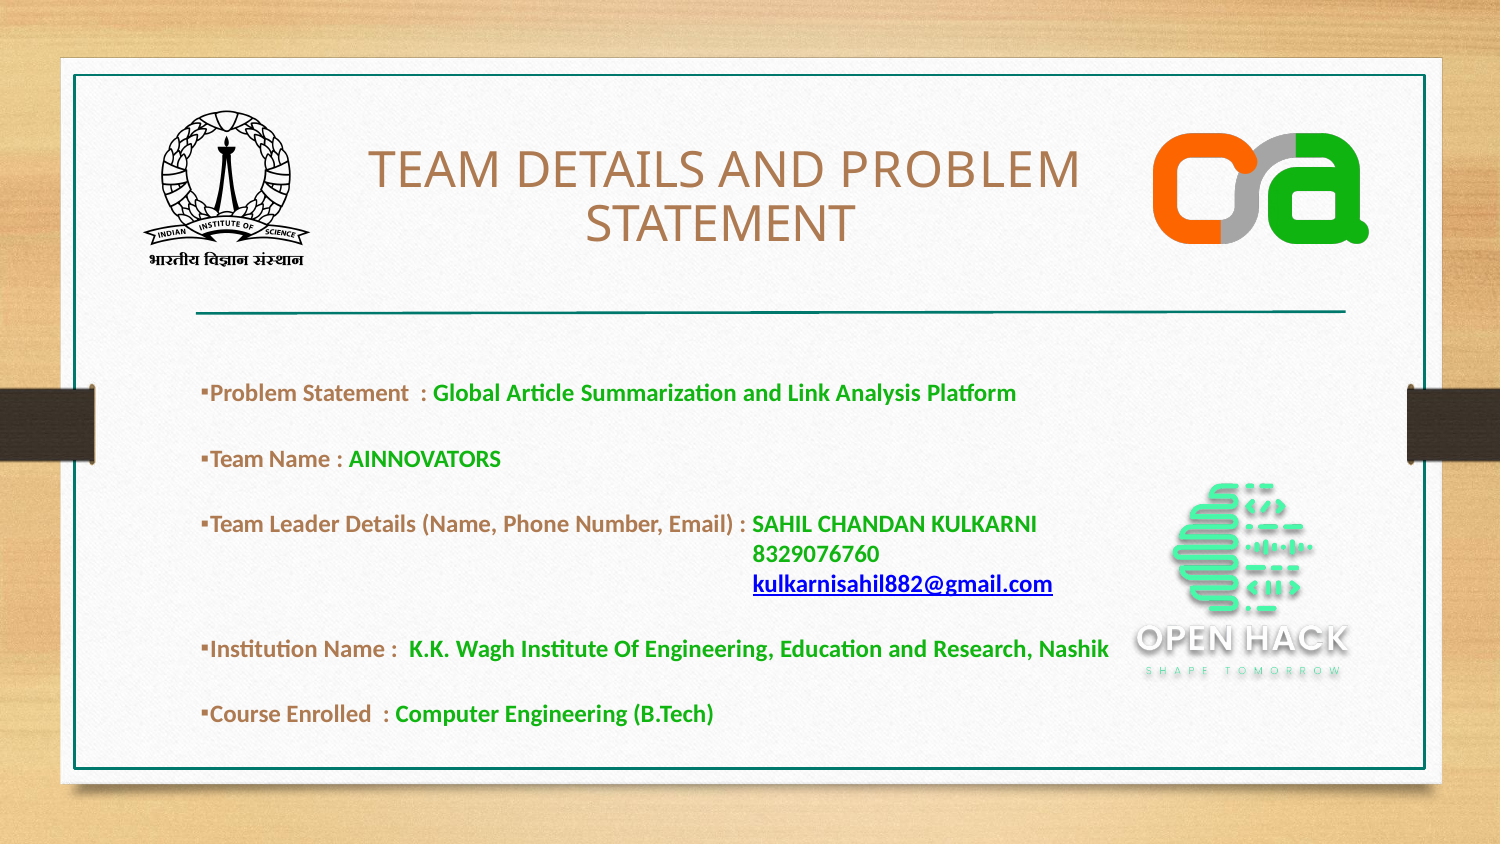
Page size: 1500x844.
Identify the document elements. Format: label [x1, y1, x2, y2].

text_box [194, 133, 1432, 734]
picture [64, 74, 389, 304]
text_box [0, 0, 1500, 844]
